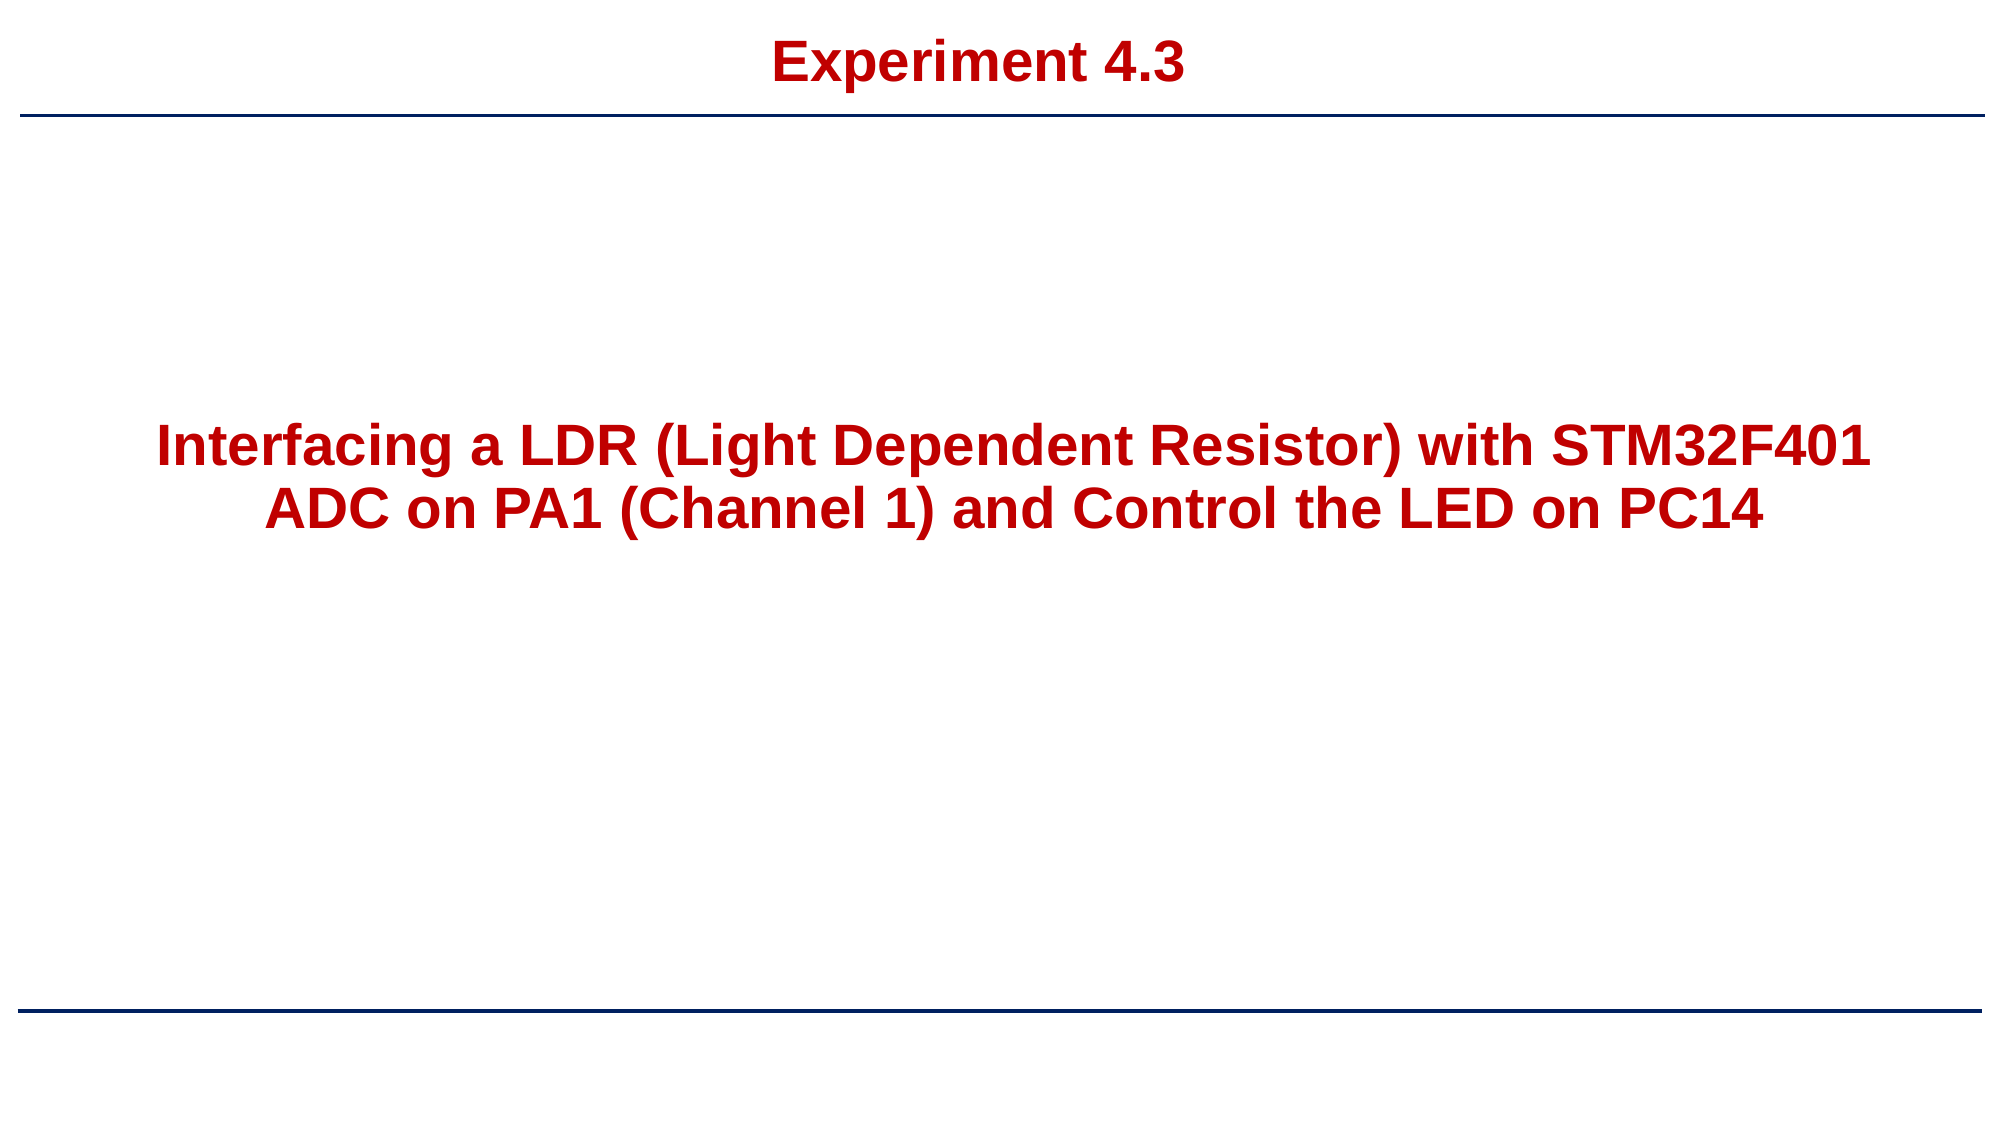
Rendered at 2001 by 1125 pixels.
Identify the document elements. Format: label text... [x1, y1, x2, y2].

text_box Experiment 4.3 [756, 16, 1244, 101]
title Interfacing a LDR (Light Dependent Resistor) with STM32F401 ADC on PA1 (Channel 1) and Control the LED on PC14 [101, 383, 1929, 549]
